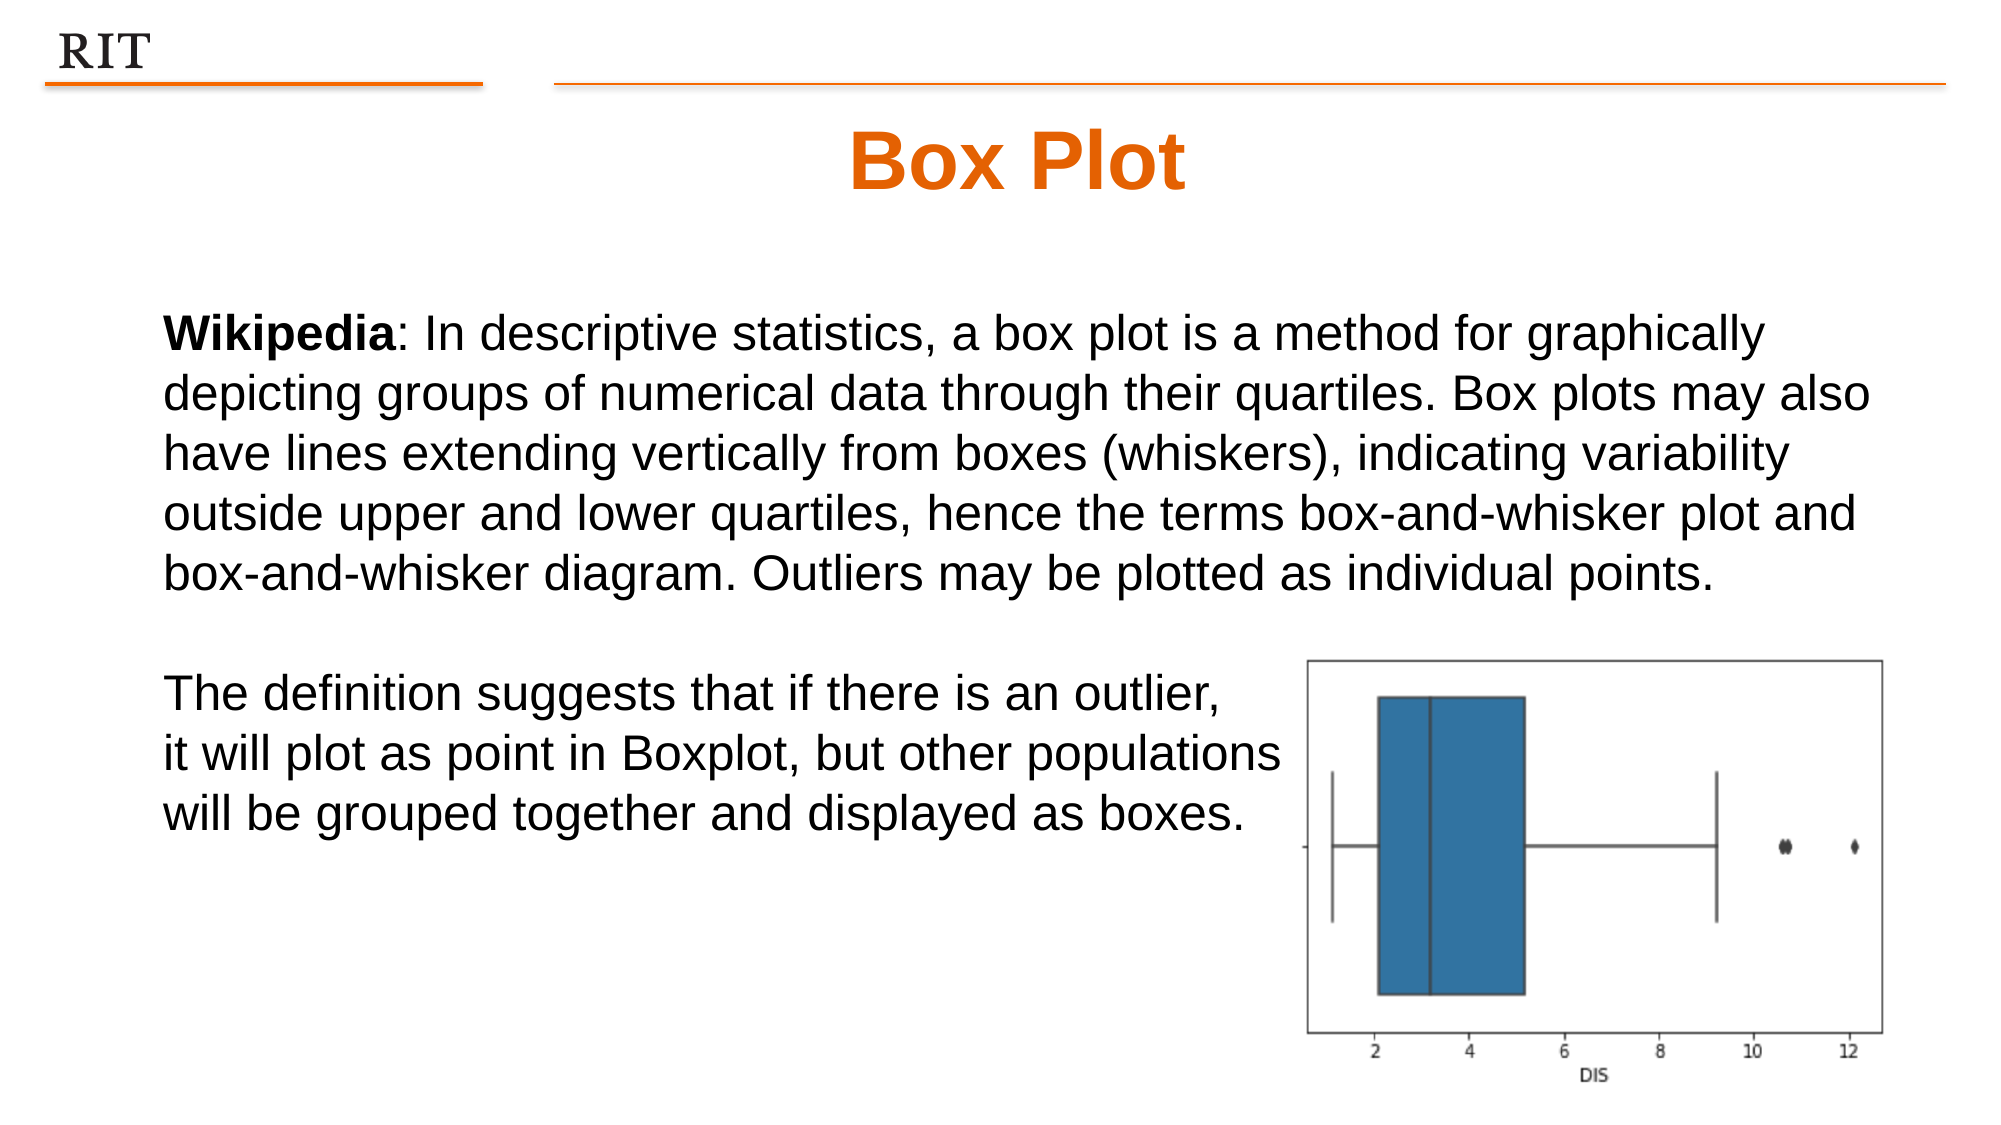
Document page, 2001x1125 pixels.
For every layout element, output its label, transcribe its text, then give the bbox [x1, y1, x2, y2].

picture [1284, 645, 1899, 1087]
text_box Wikipedia: In descriptive statistics, a box plot is a method for graphically depicting groups of numerical data through their quartiles. Box plots may also have lines extending vertically from boxes (whiskers), indicating variability outside upper and lower quartiles, hence the terms box-and-whisker plot and box-and-whisker diagram. Outliers may be plotted as individual points. The definition suggests that if there is an outlier, it will plot as point in Boxplot, but other populations will be grouped together and displayed as boxes. [143, 280, 1944, 966]
title Box Plot [117, 114, 1918, 198]
